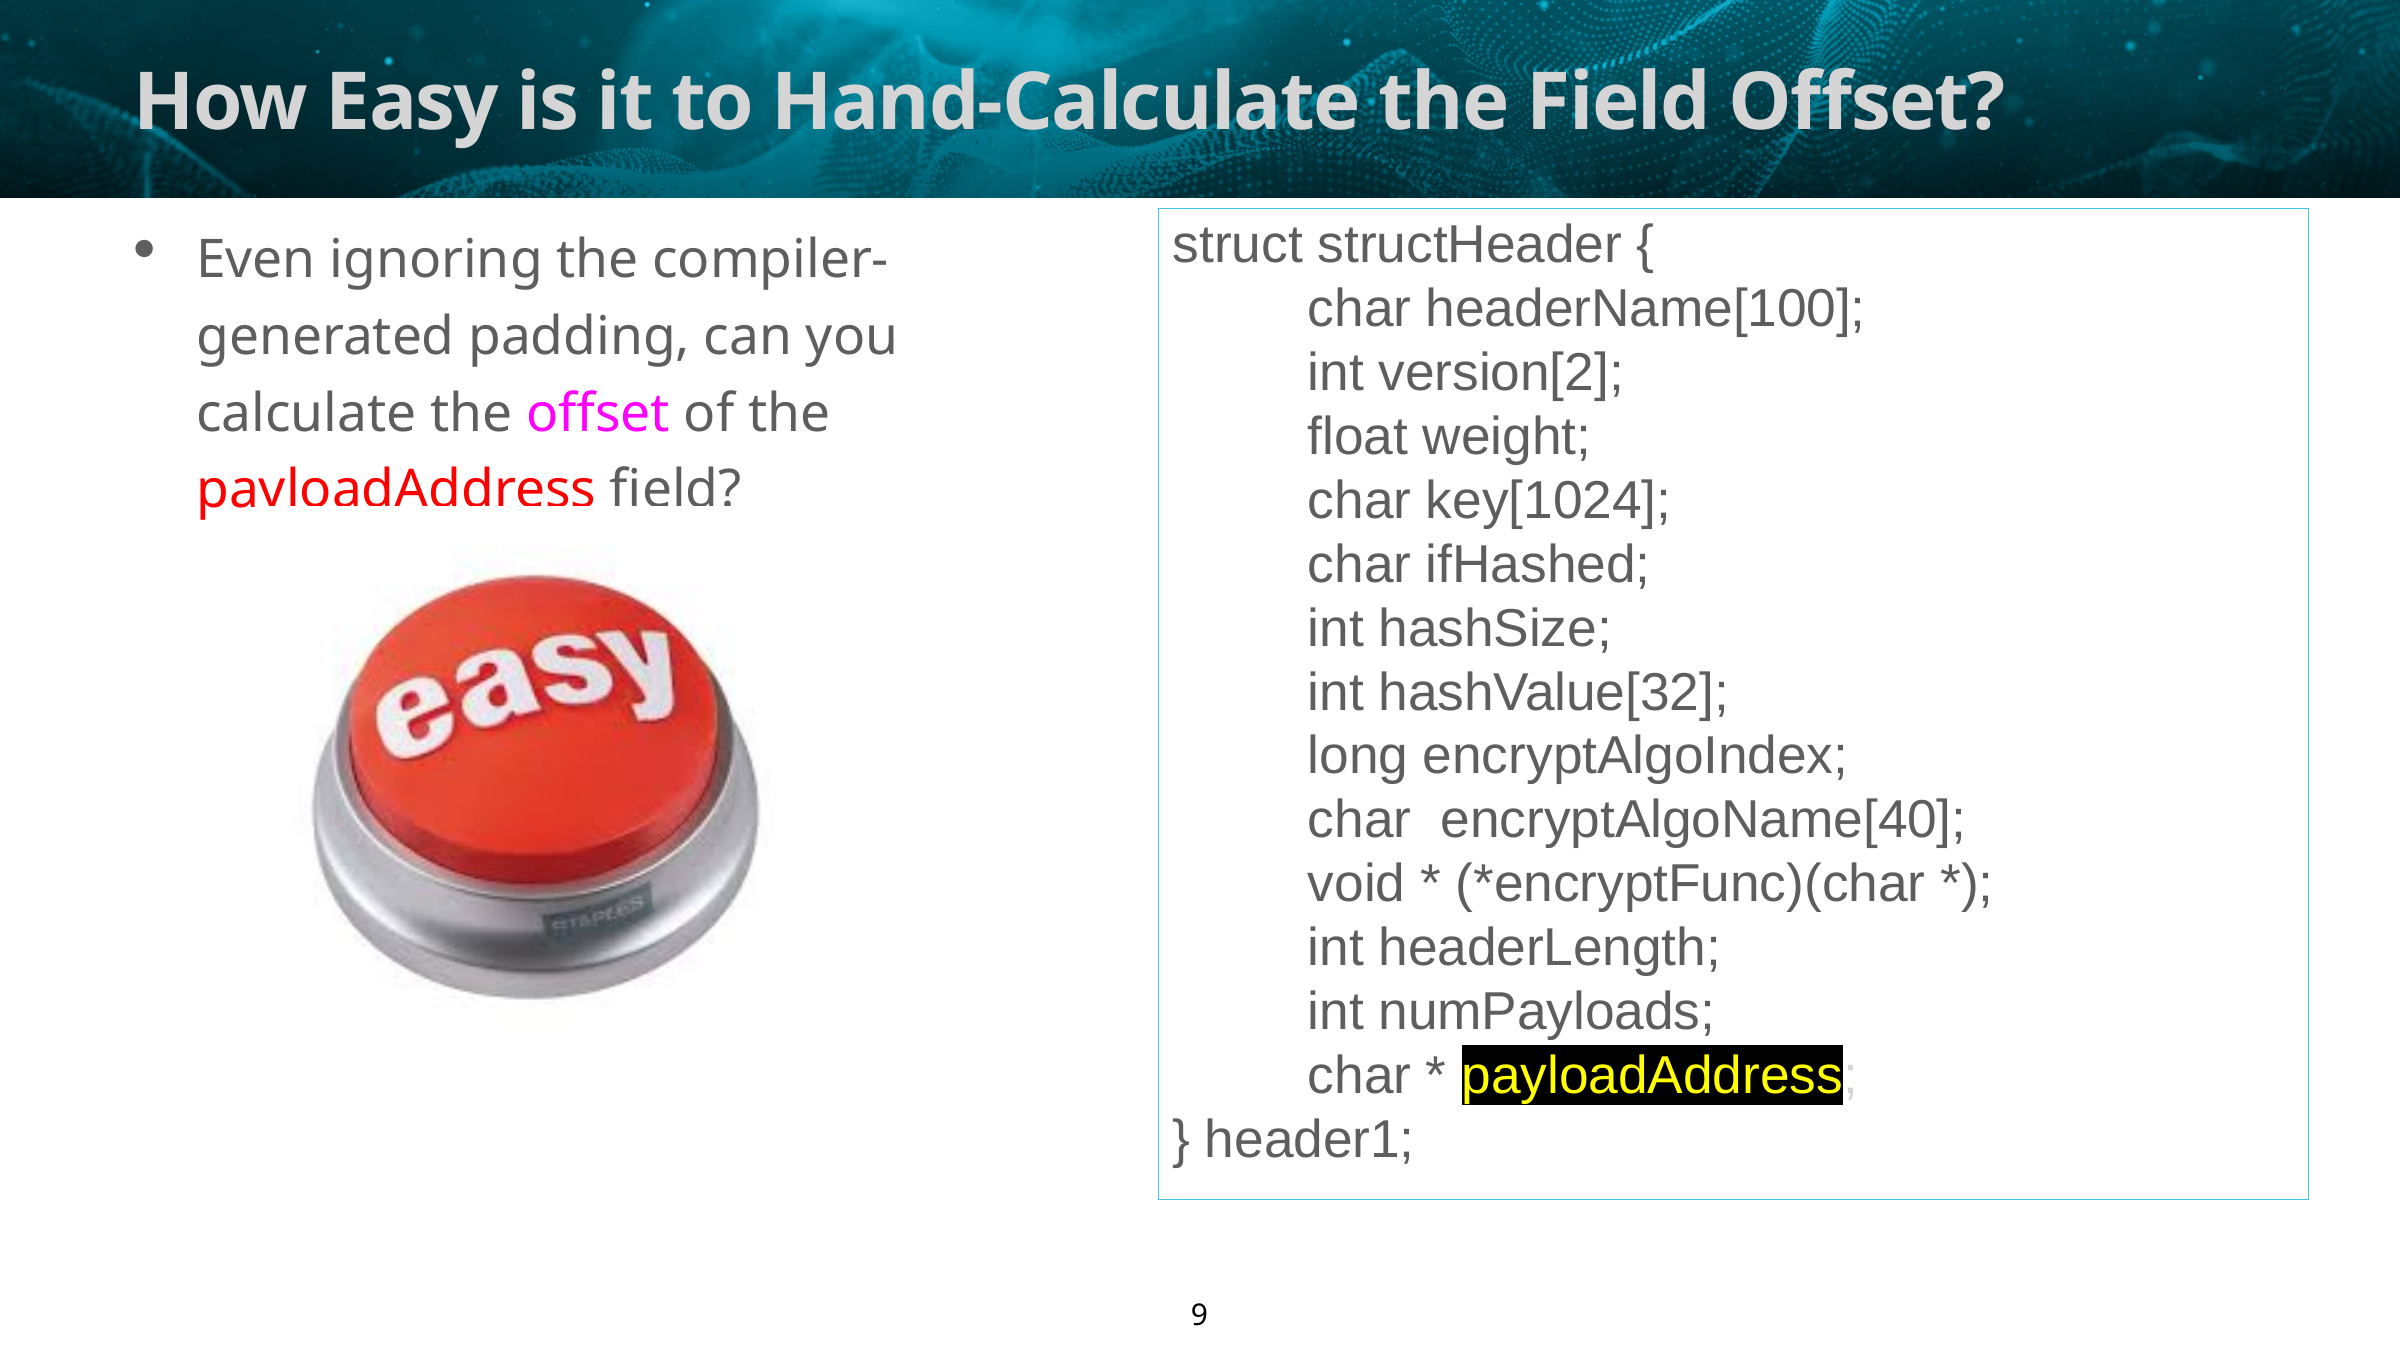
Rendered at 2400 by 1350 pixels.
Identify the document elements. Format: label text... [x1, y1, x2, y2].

text_box struct structHeader { char headerName[100]; int version[2]; float weight; char key[1024]; char ifHashed; int hashSize; int hashValue[32]; long encryptAlgoIndex; char encryptAlgoName[40]; void * (*encryptFunc)(char *); int headerLength; int numPayloads; char * payloadAddress; } header1; [1158, 208, 2309, 1200]
title How Easy is it to Hand-Calculate the Field Offset? [119, 56, 2280, 173]
slide_number 9 [1181, 1286, 1217, 1342]
list Even ignoring the compiler-generated padding, can you calculate the offset of the payloadAddress field? [119, 204, 1107, 1229]
picture [0, 0, 2400, 1350]
